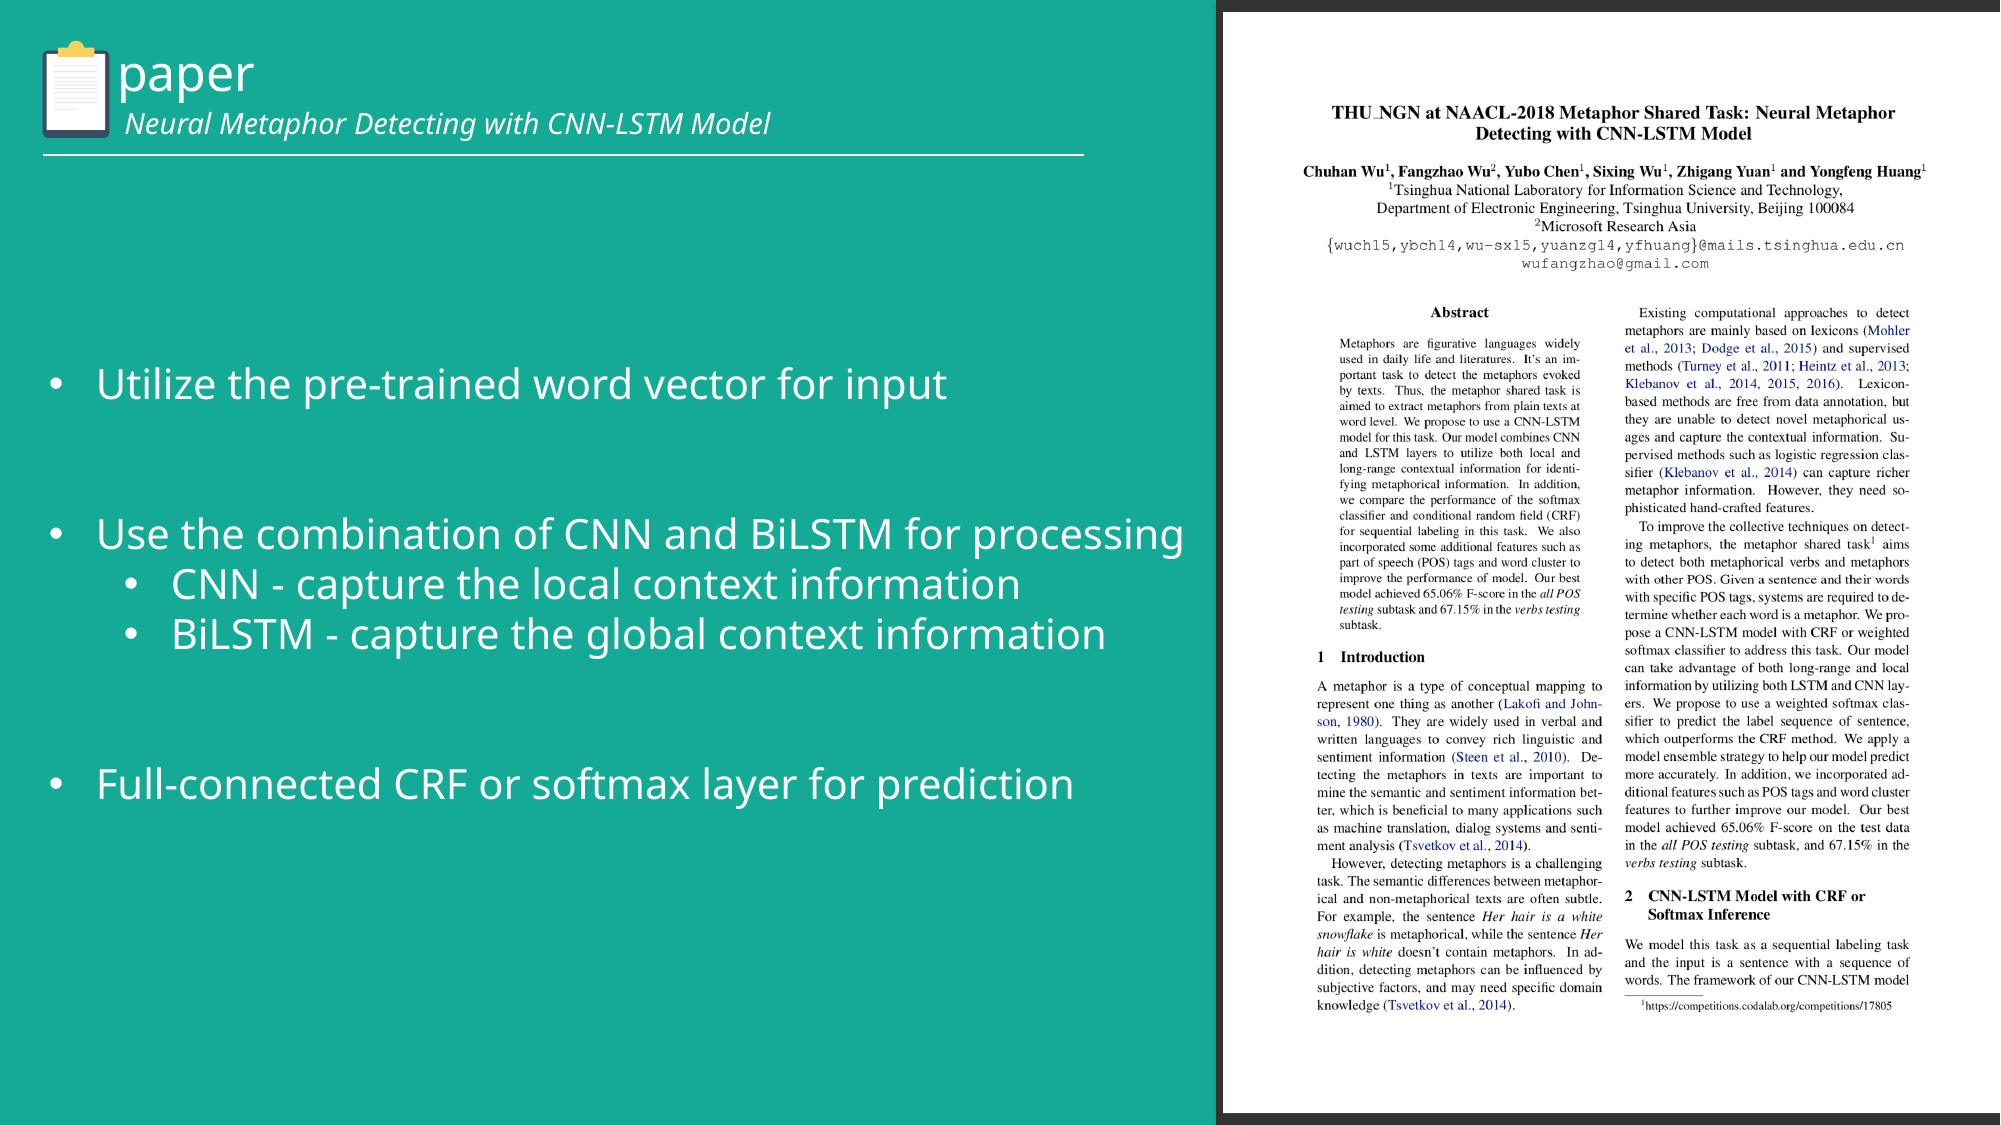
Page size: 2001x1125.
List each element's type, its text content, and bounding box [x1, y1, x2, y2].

text_box Neural Metaphor Detecting with CNN-LSTM Model [109, 97, 1178, 148]
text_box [42, 40, 110, 138]
text_box Utilize the pre-trained word vector for input Use the combination of CNN and BiLSTM for processing CNN - capture the local context information BiLSTM - capture the global context information Full-connected CRF or softmax layer for prediction [34, 350, 1201, 816]
text_box paper [102, 34, 271, 110]
picture [1215, 0, 2000, 1125]
